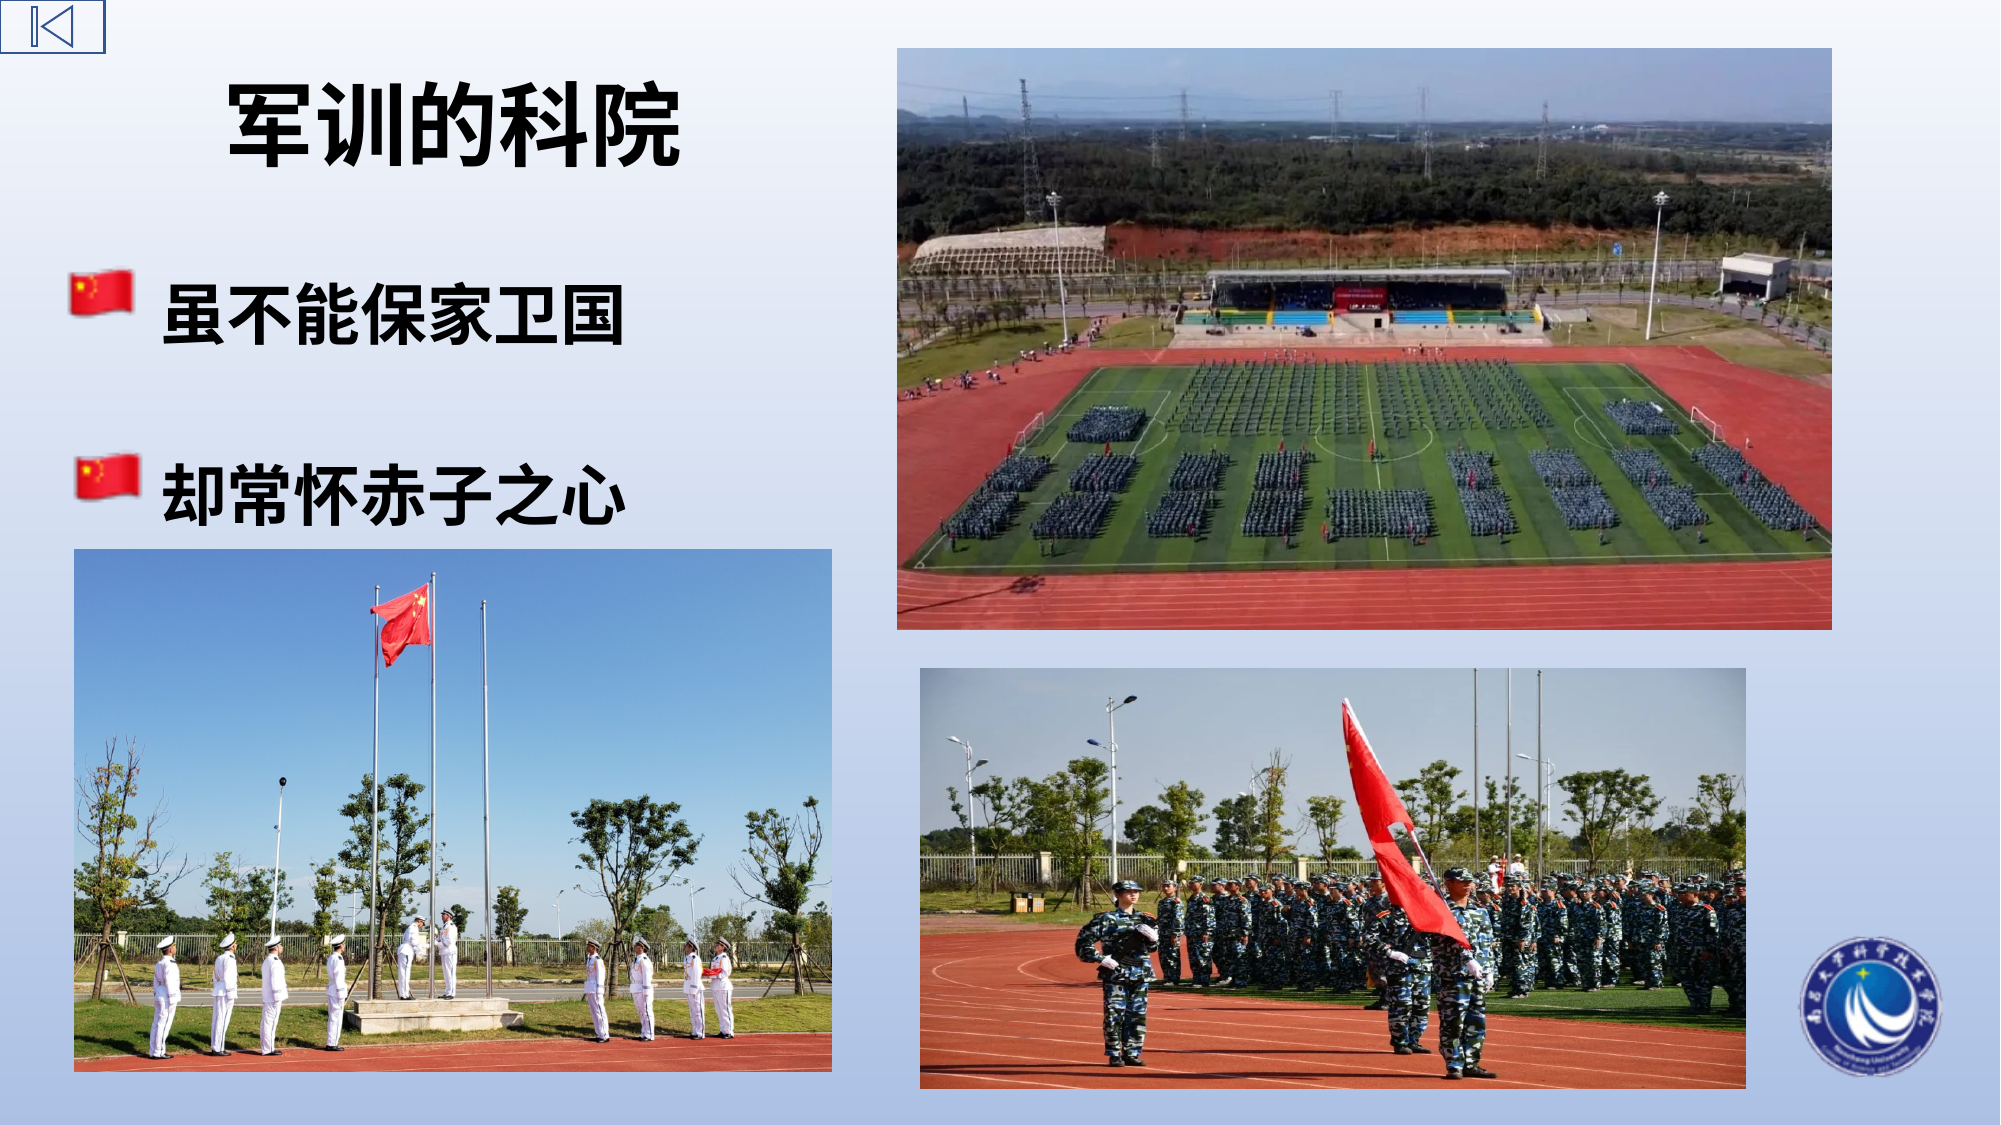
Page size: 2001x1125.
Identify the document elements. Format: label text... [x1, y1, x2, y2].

picture [897, 48, 1832, 630]
list 虽不能保家卫国 却常怀赤子之心 [145, 185, 850, 716]
title 军训的科院 [104, 0, 802, 261]
text_box [0, 0, 106, 54]
picture [66, 258, 139, 332]
picture [920, 668, 1746, 1089]
picture [1789, 904, 1954, 1082]
picture [74, 549, 832, 1072]
picture [72, 442, 146, 516]
